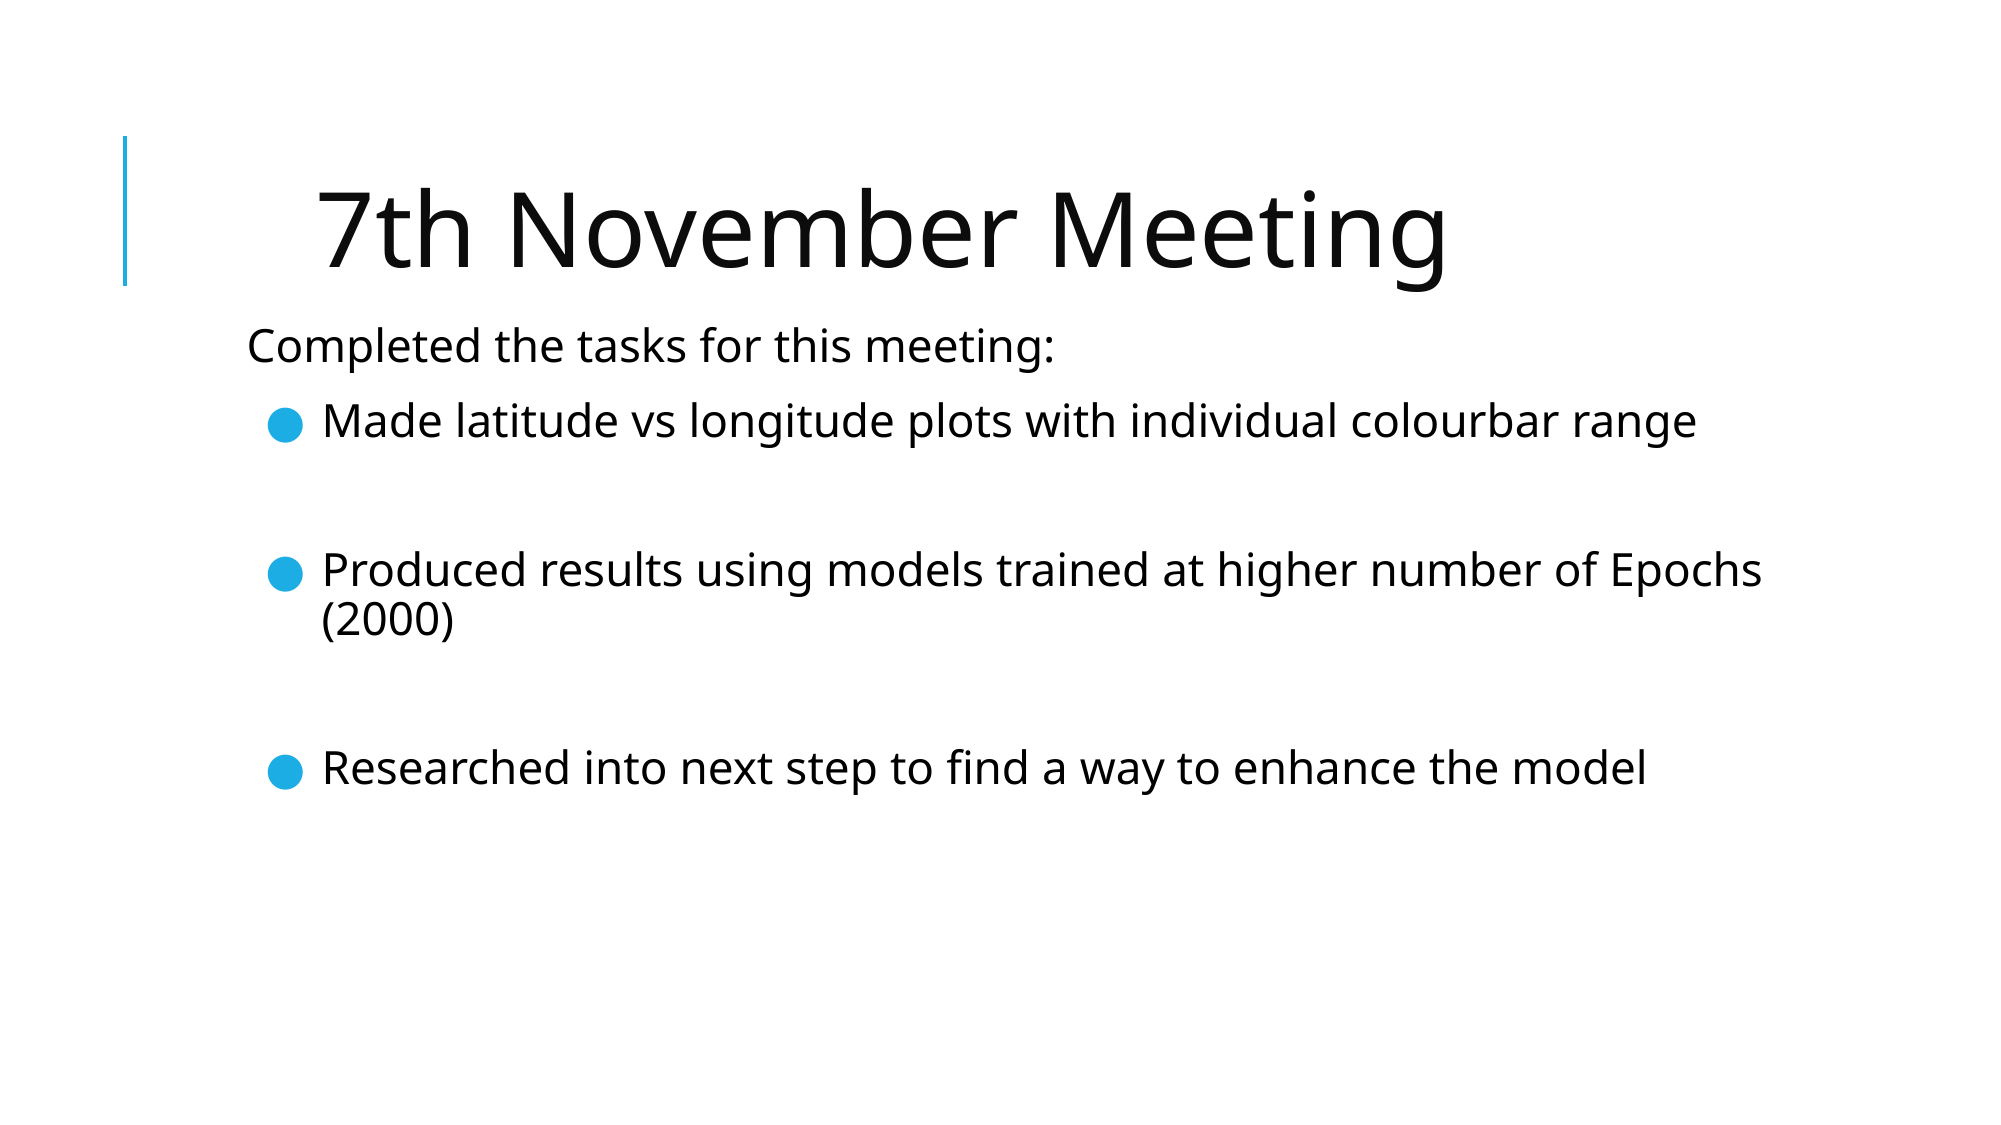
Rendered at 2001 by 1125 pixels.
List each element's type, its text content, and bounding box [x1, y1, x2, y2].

list Completed the tasks for this meeting: Made latitude vs longitude plots with individual colourbar range Produced results using models trained at higher number of Epochs (2000) Researched into next step to find a way to enhance the model [239, 315, 1834, 976]
title 7th November Meeting [300, 164, 1896, 411]
